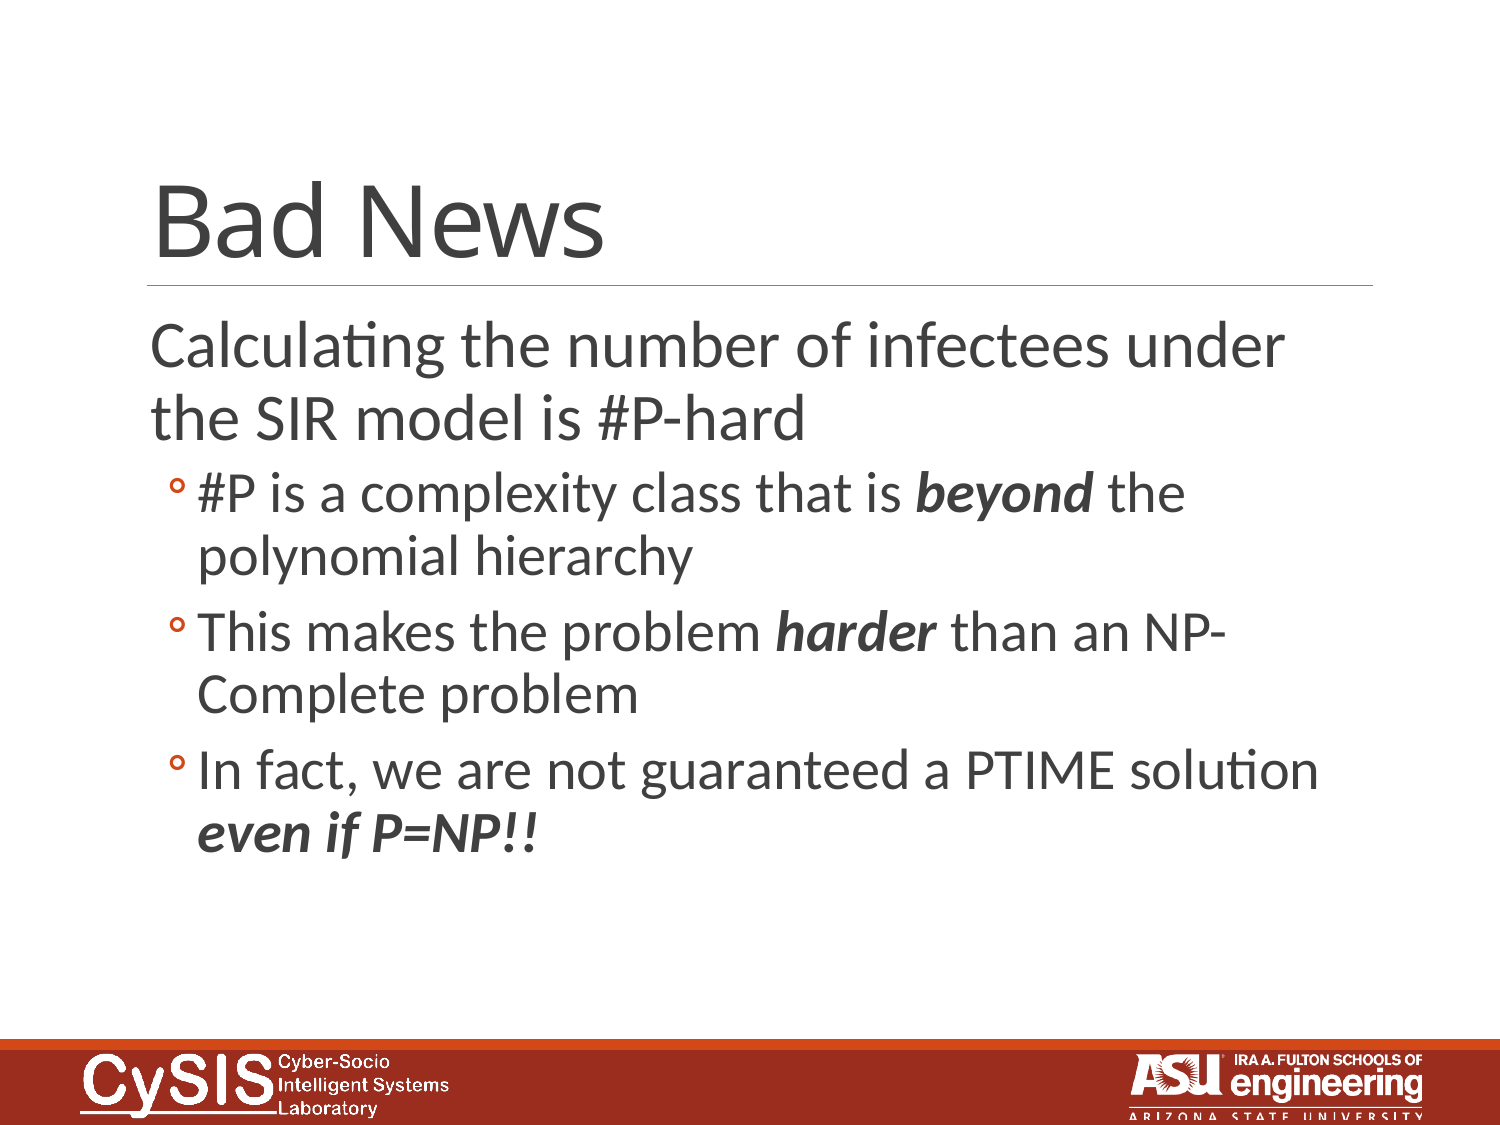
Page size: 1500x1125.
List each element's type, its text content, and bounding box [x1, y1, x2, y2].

picture [60, 1027, 464, 1125]
list Calculating the number of infectees under the SIR model is #P-hard #P is a complexity class that is beyond the polynomial hierarchy This makes the problem harder than an NP-Complete problem In fact, we are not guaranteed a PTIME solution even if P=NP!! [135, 302, 1373, 963]
title Bad News [135, 47, 1373, 285]
